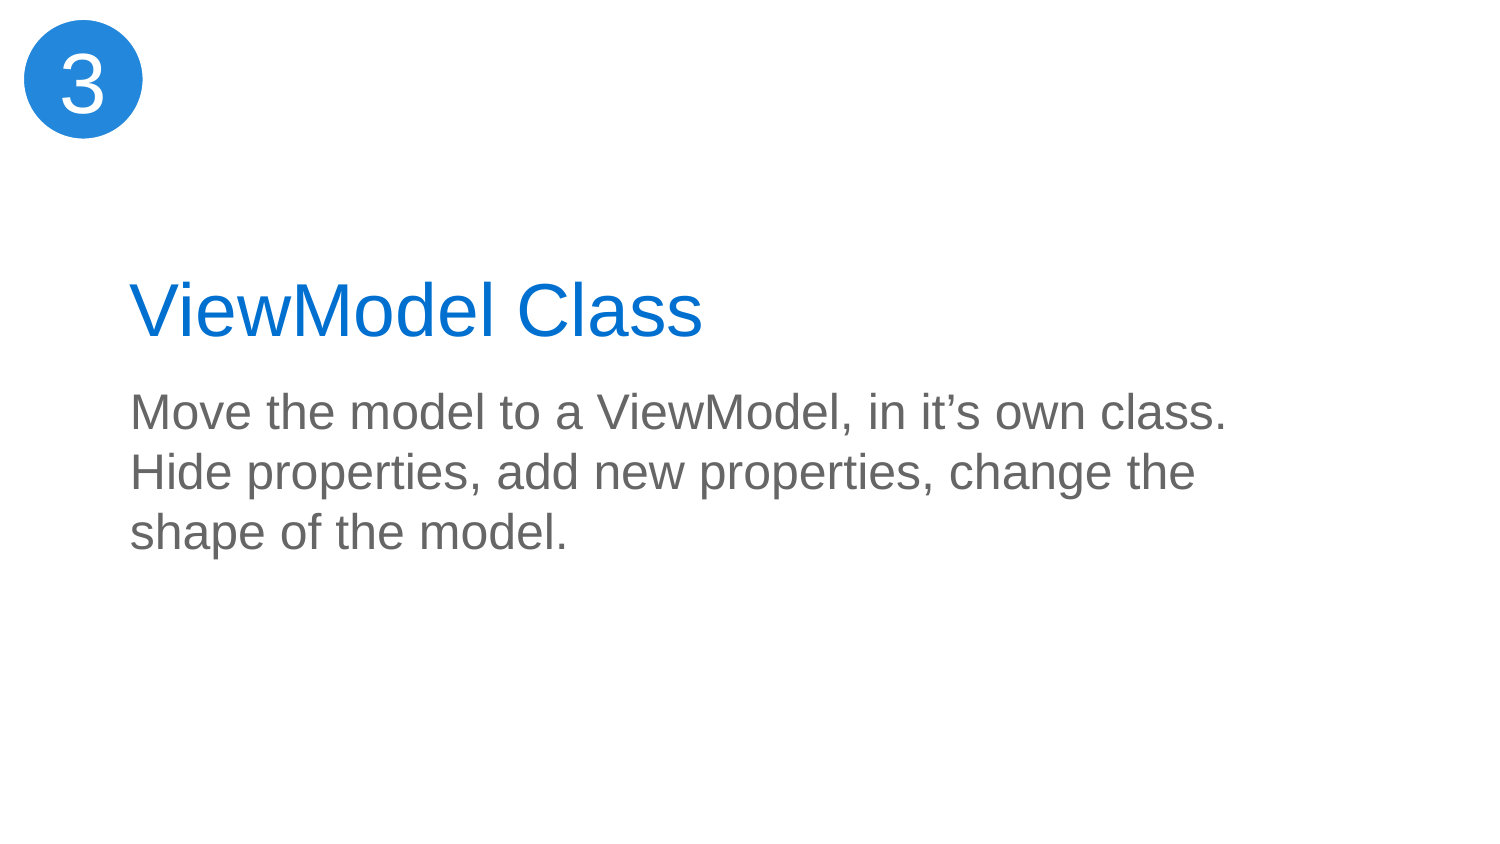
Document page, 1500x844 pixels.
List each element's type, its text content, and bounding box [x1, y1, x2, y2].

title ViewModel Class [129, 254, 1369, 358]
list Move the model to a ViewModel, in it’s own class. Hide properties, add new properties, change the shape of the model. [129, 379, 1297, 592]
text_box 3 [22, 18, 144, 140]
